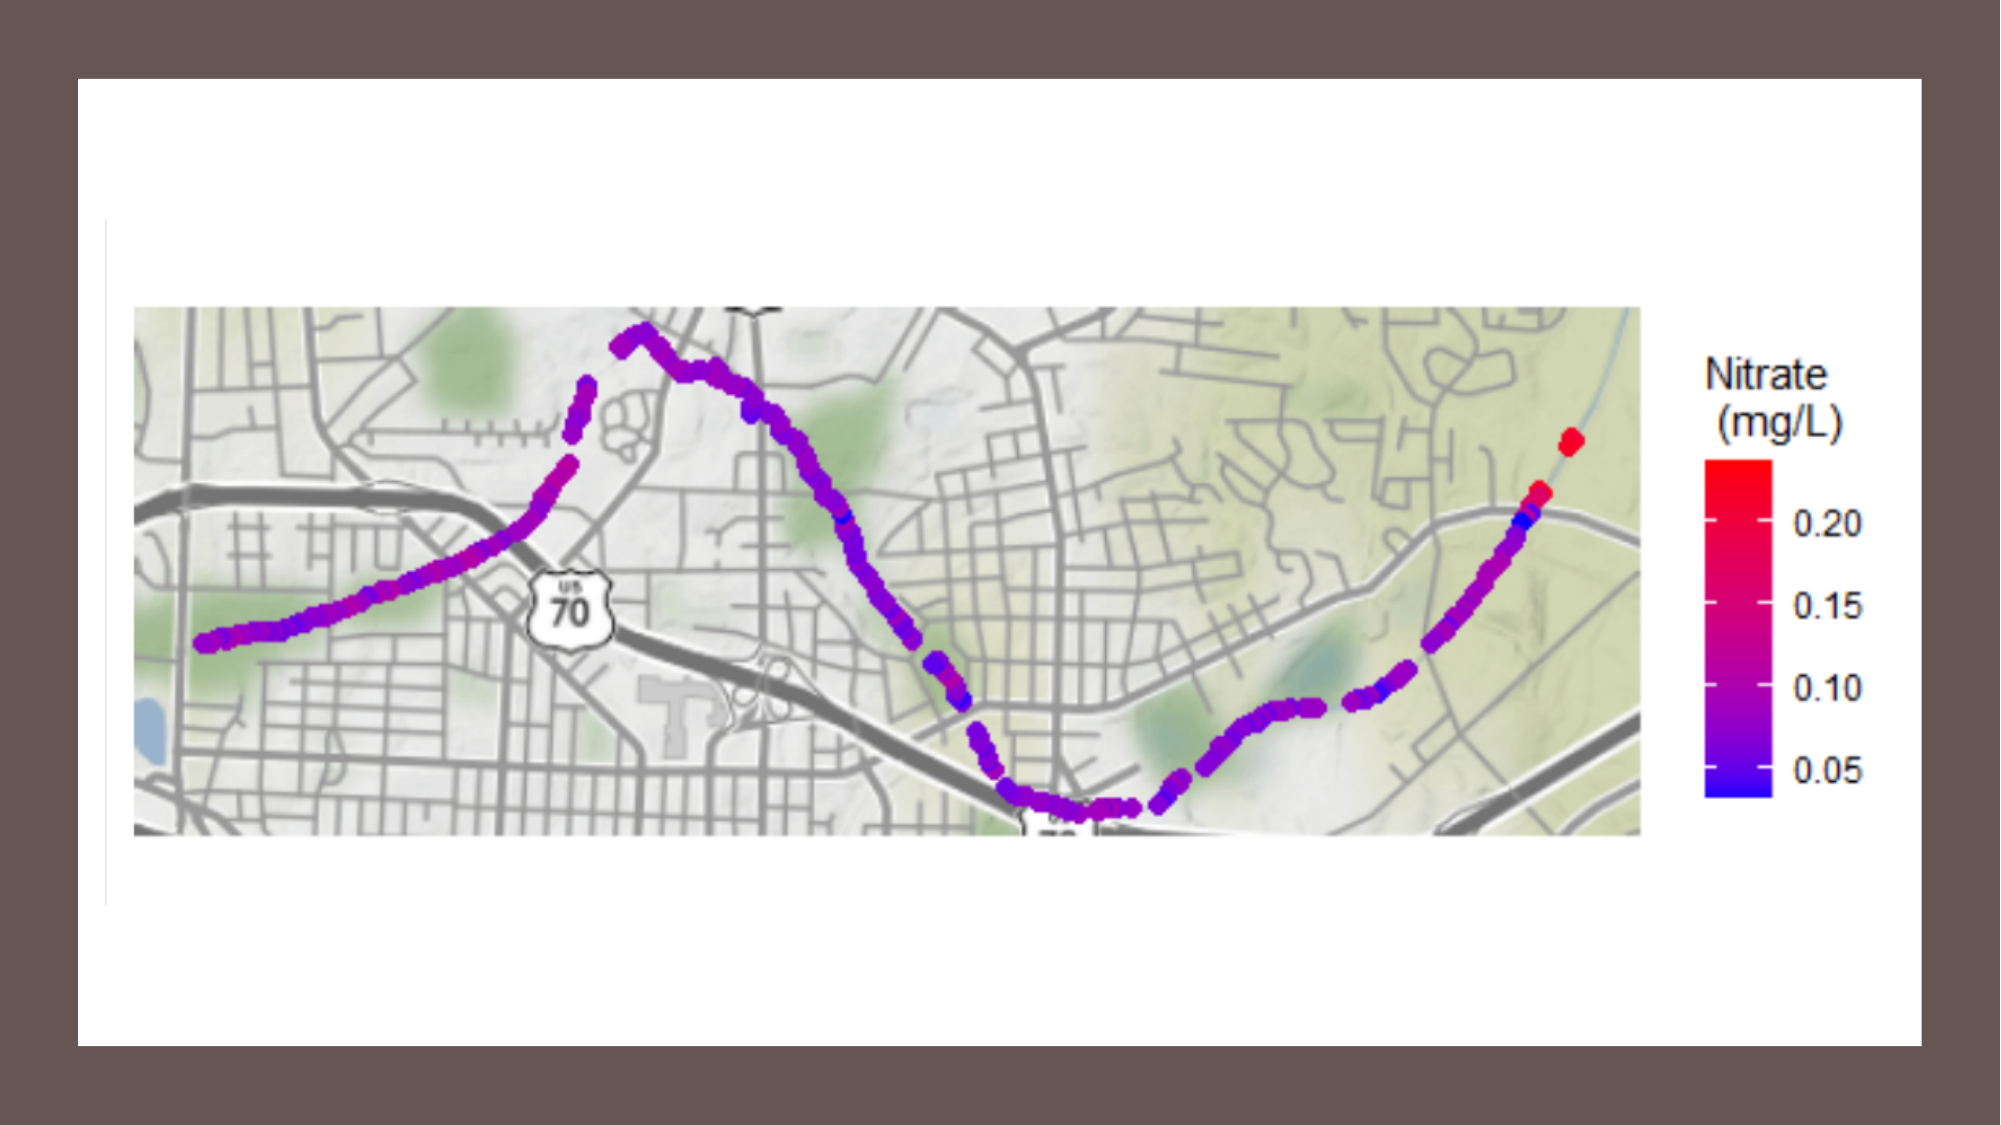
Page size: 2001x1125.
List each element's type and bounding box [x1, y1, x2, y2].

picture [105, 220, 1895, 905]
text_box [0, 0, 2000, 1125]
text_box [77, 78, 1923, 1047]
